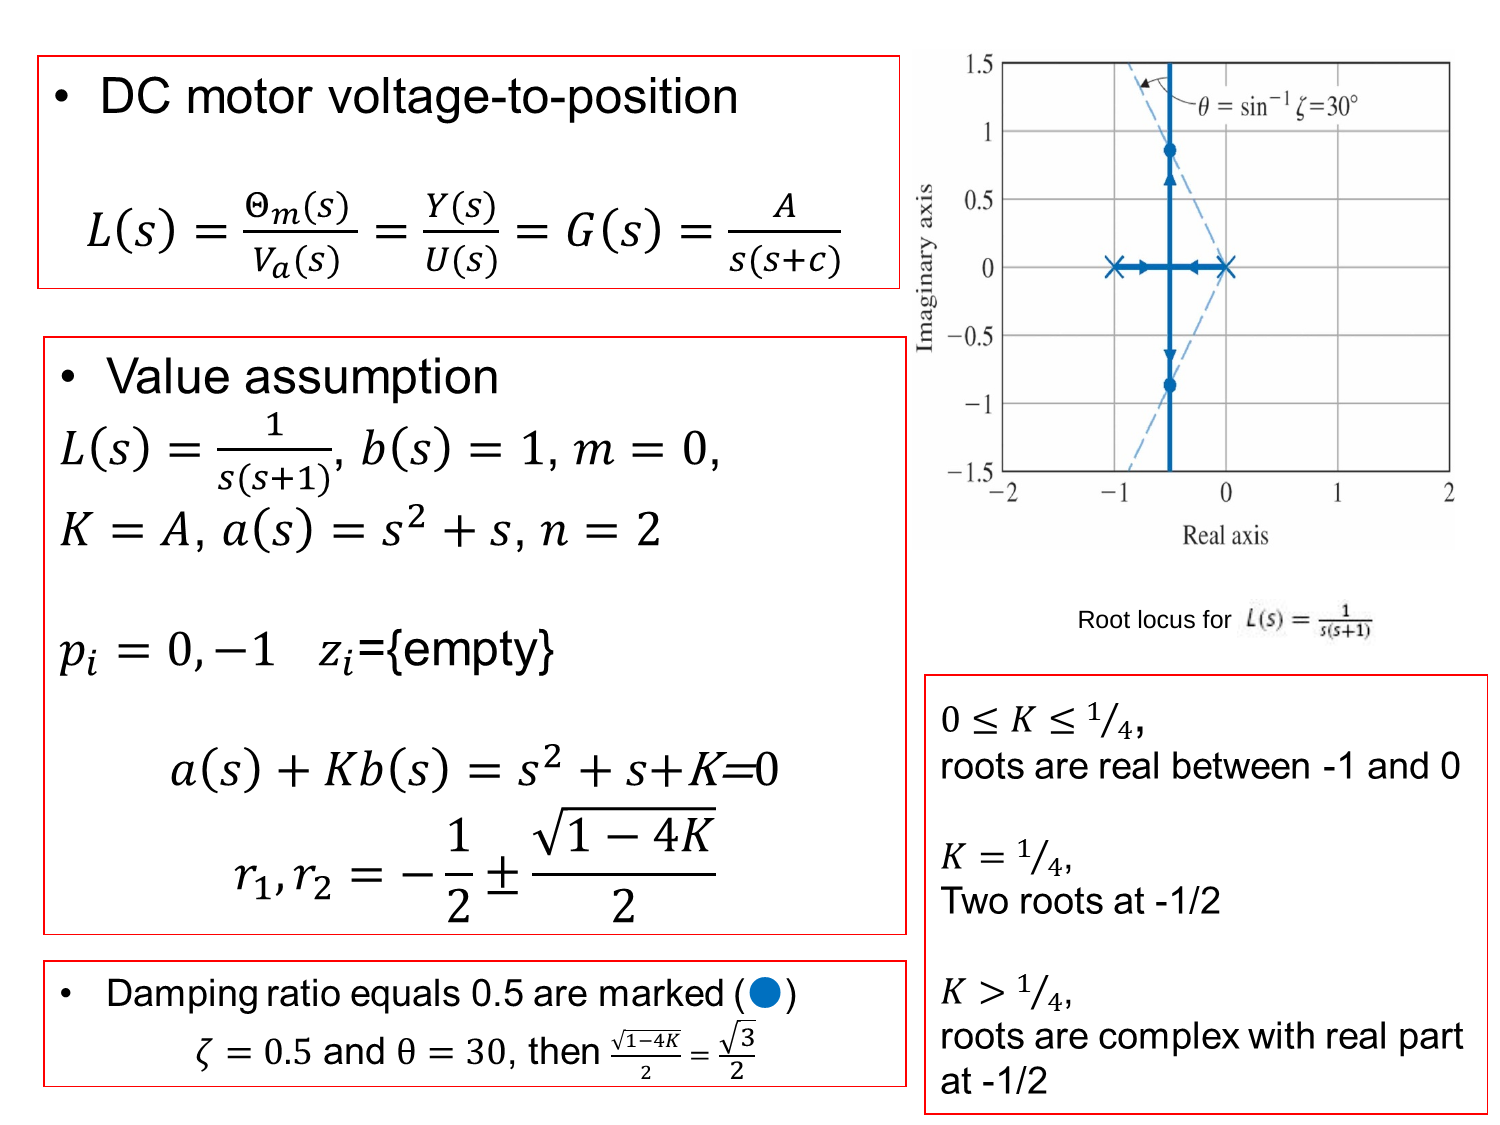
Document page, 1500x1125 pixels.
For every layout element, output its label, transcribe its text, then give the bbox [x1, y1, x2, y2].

picture [912, 49, 1455, 551]
text_box [924, 674, 1488, 1115]
text_box [43, 960, 907, 1087]
picture [1237, 599, 1379, 646]
text_box [43, 336, 907, 935]
text_box [37, 55, 900, 289]
title Root locus for [1062, 587, 1250, 650]
